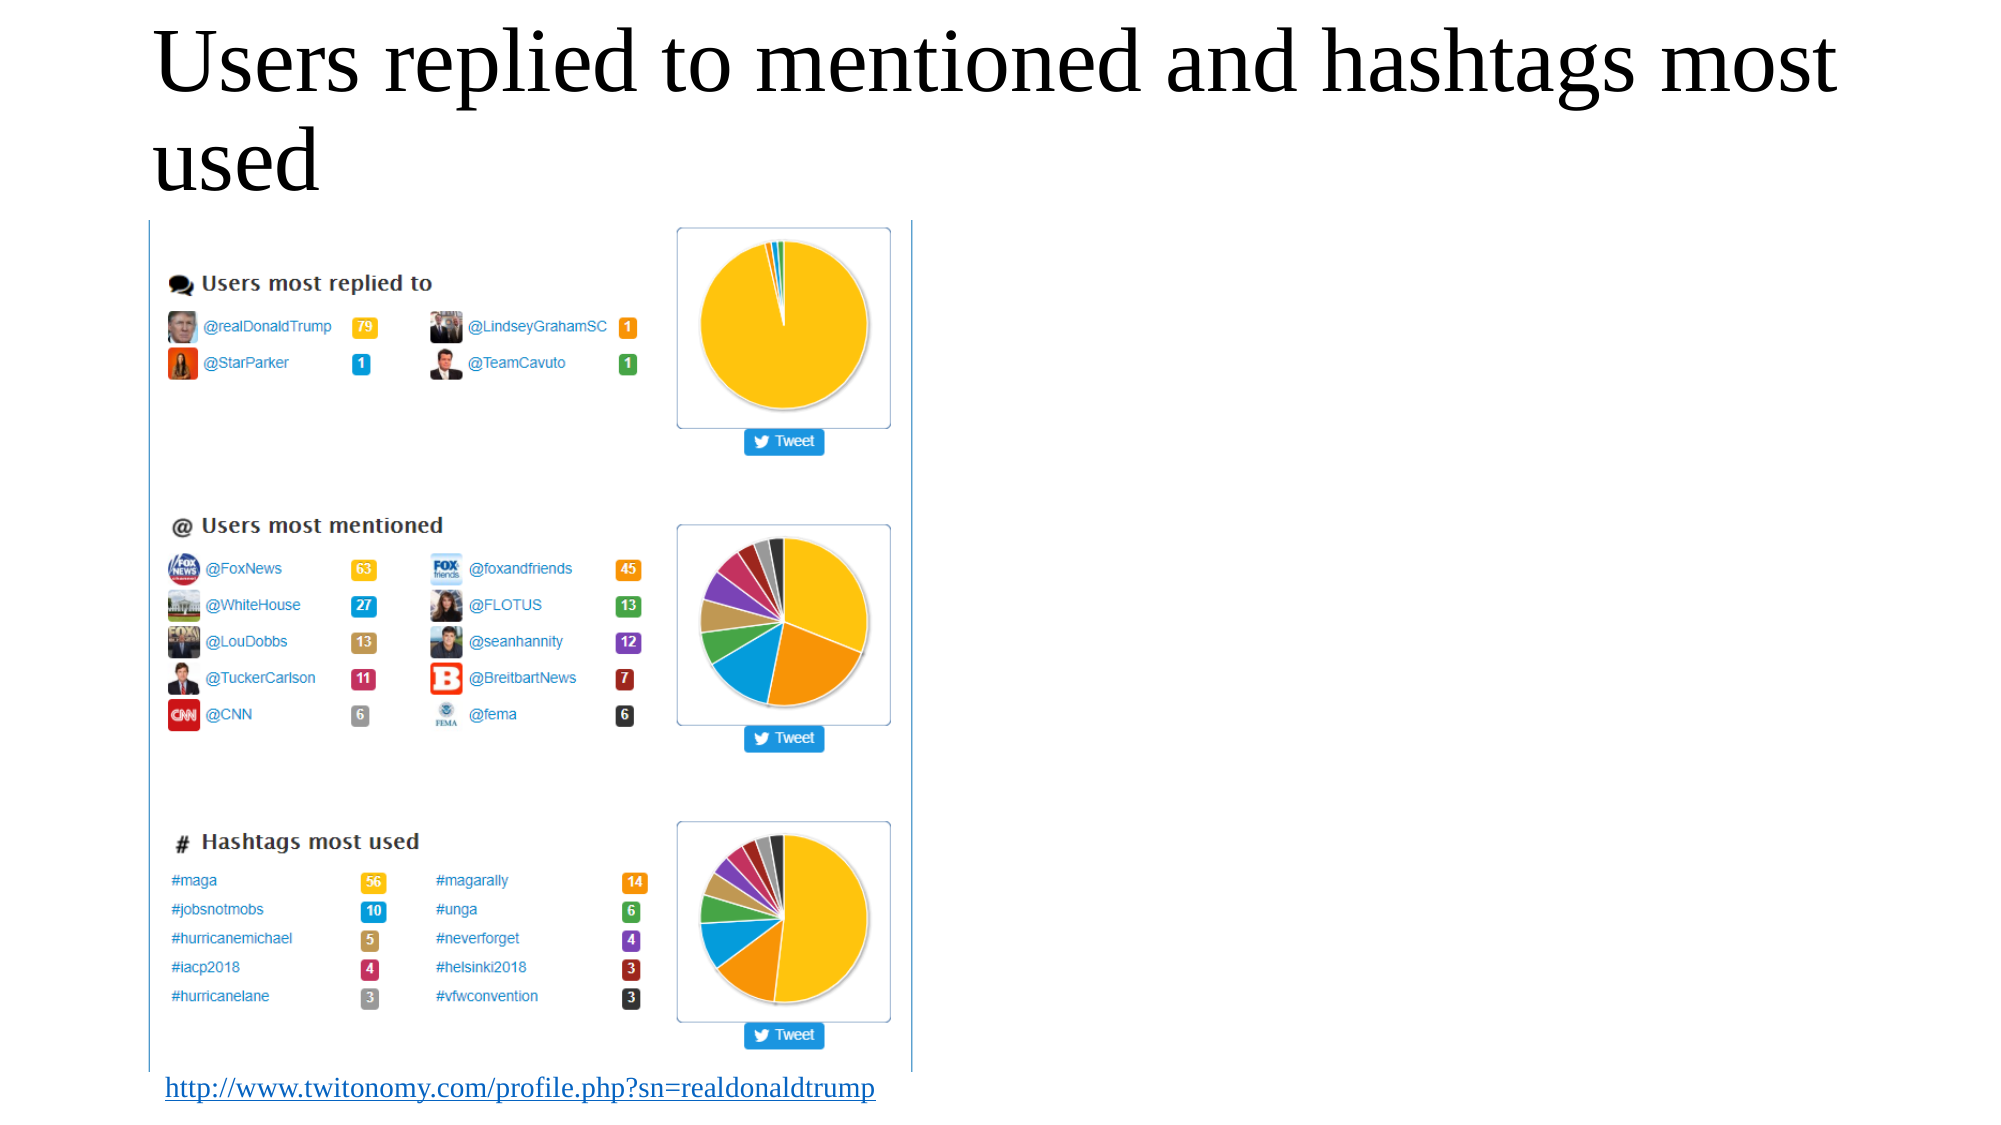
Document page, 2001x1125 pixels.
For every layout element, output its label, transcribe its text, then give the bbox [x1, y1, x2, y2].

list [137, 220, 922, 1072]
text_box http://www.twitonomy.com/profile.php?sn=realdonaldtrump [150, 1061, 1301, 1111]
title Users replied to mentioned and hashtags most used [137, 3, 1863, 221]
